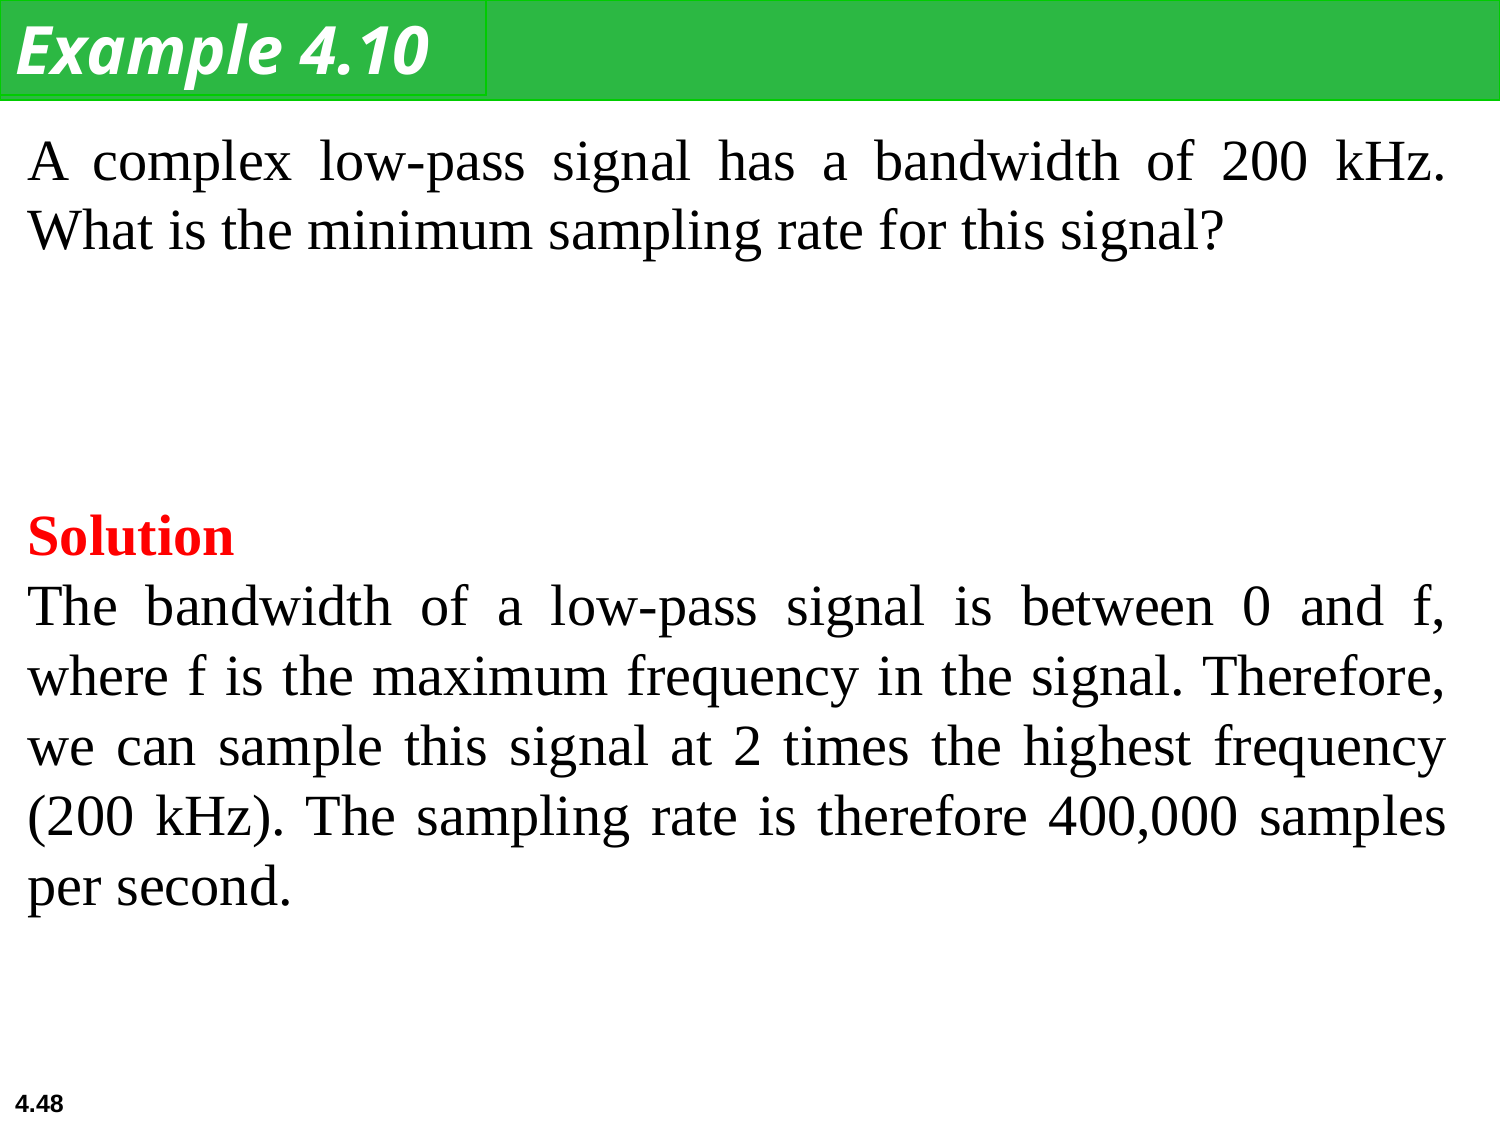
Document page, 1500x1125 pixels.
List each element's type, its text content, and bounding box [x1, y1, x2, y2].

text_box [0, 0, 1500, 101]
text_box Solution The bandwidth of a low-pass signal is between 0 and f, where f is the maximum frequency in the signal. Therefore, we can sample this signal at 2 times the highest frequency (200 kHz). The sampling rate is therefore 400,000 samples per second. [12, 489, 1463, 925]
text_box 4.48 [0, 1049, 313, 1125]
text_box A complex low-pass signal has a bandwidth of 200 kHz. What is the minimum sampling rate for this signal? [12, 114, 1463, 270]
